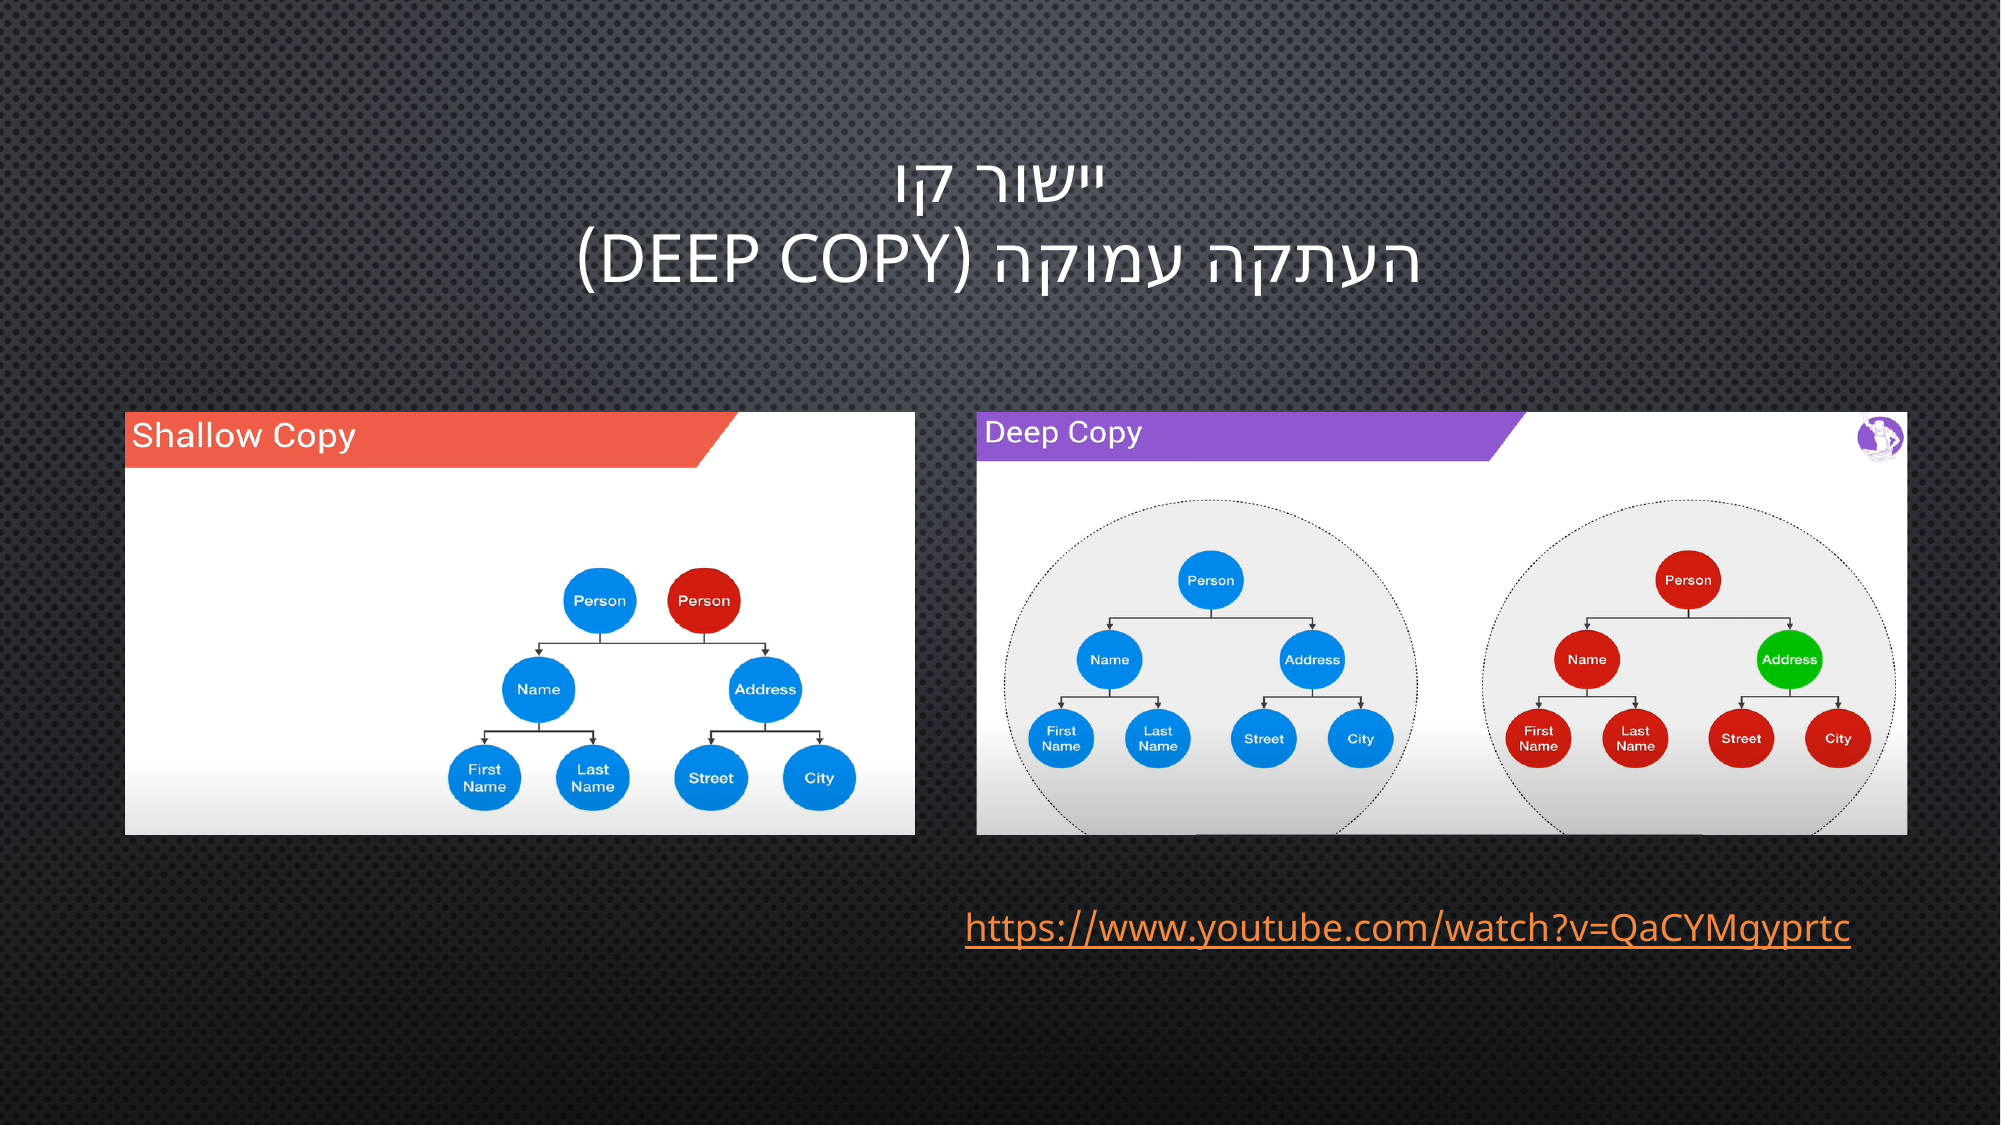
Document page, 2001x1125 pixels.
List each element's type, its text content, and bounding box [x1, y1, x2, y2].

text_box https://www.youtube.com/watch?v=QaCYMgyprtc [949, 896, 1866, 1005]
picture [976, 412, 1908, 835]
picture [125, 412, 916, 835]
title יישור קו העתקה עמוקה (deep copy) [187, 99, 1813, 413]
